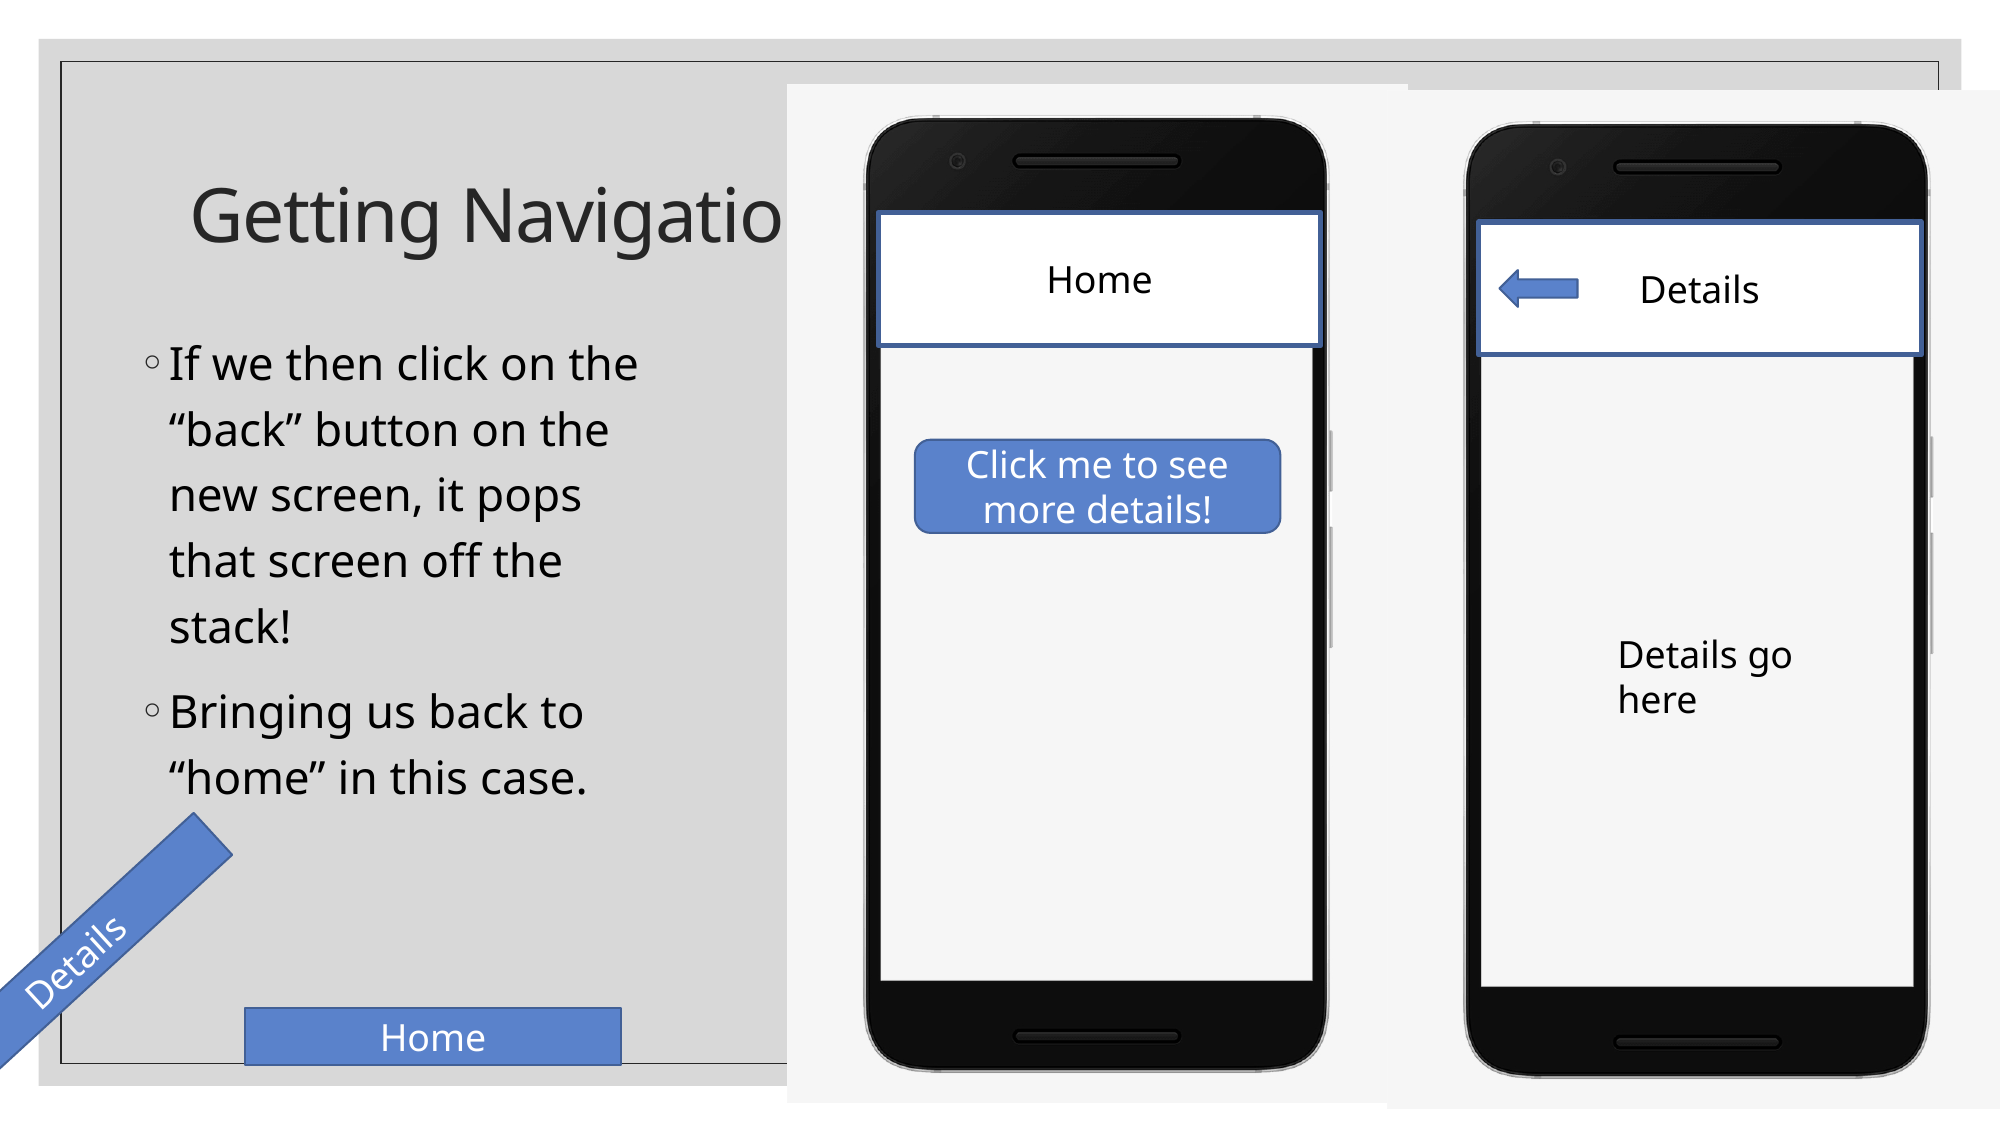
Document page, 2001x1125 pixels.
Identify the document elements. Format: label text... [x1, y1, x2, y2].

text_box Details [0, 812, 233, 1070]
picture [787, 84, 2000, 1109]
title Getting Navigation Set Up. [174, 105, 781, 331]
text_box Home [244, 1007, 622, 1066]
list If we then click on the “back” button on the new screen, it pops that screen off the stack! Bringing us back to “home” in this case. [123, 315, 673, 1054]
